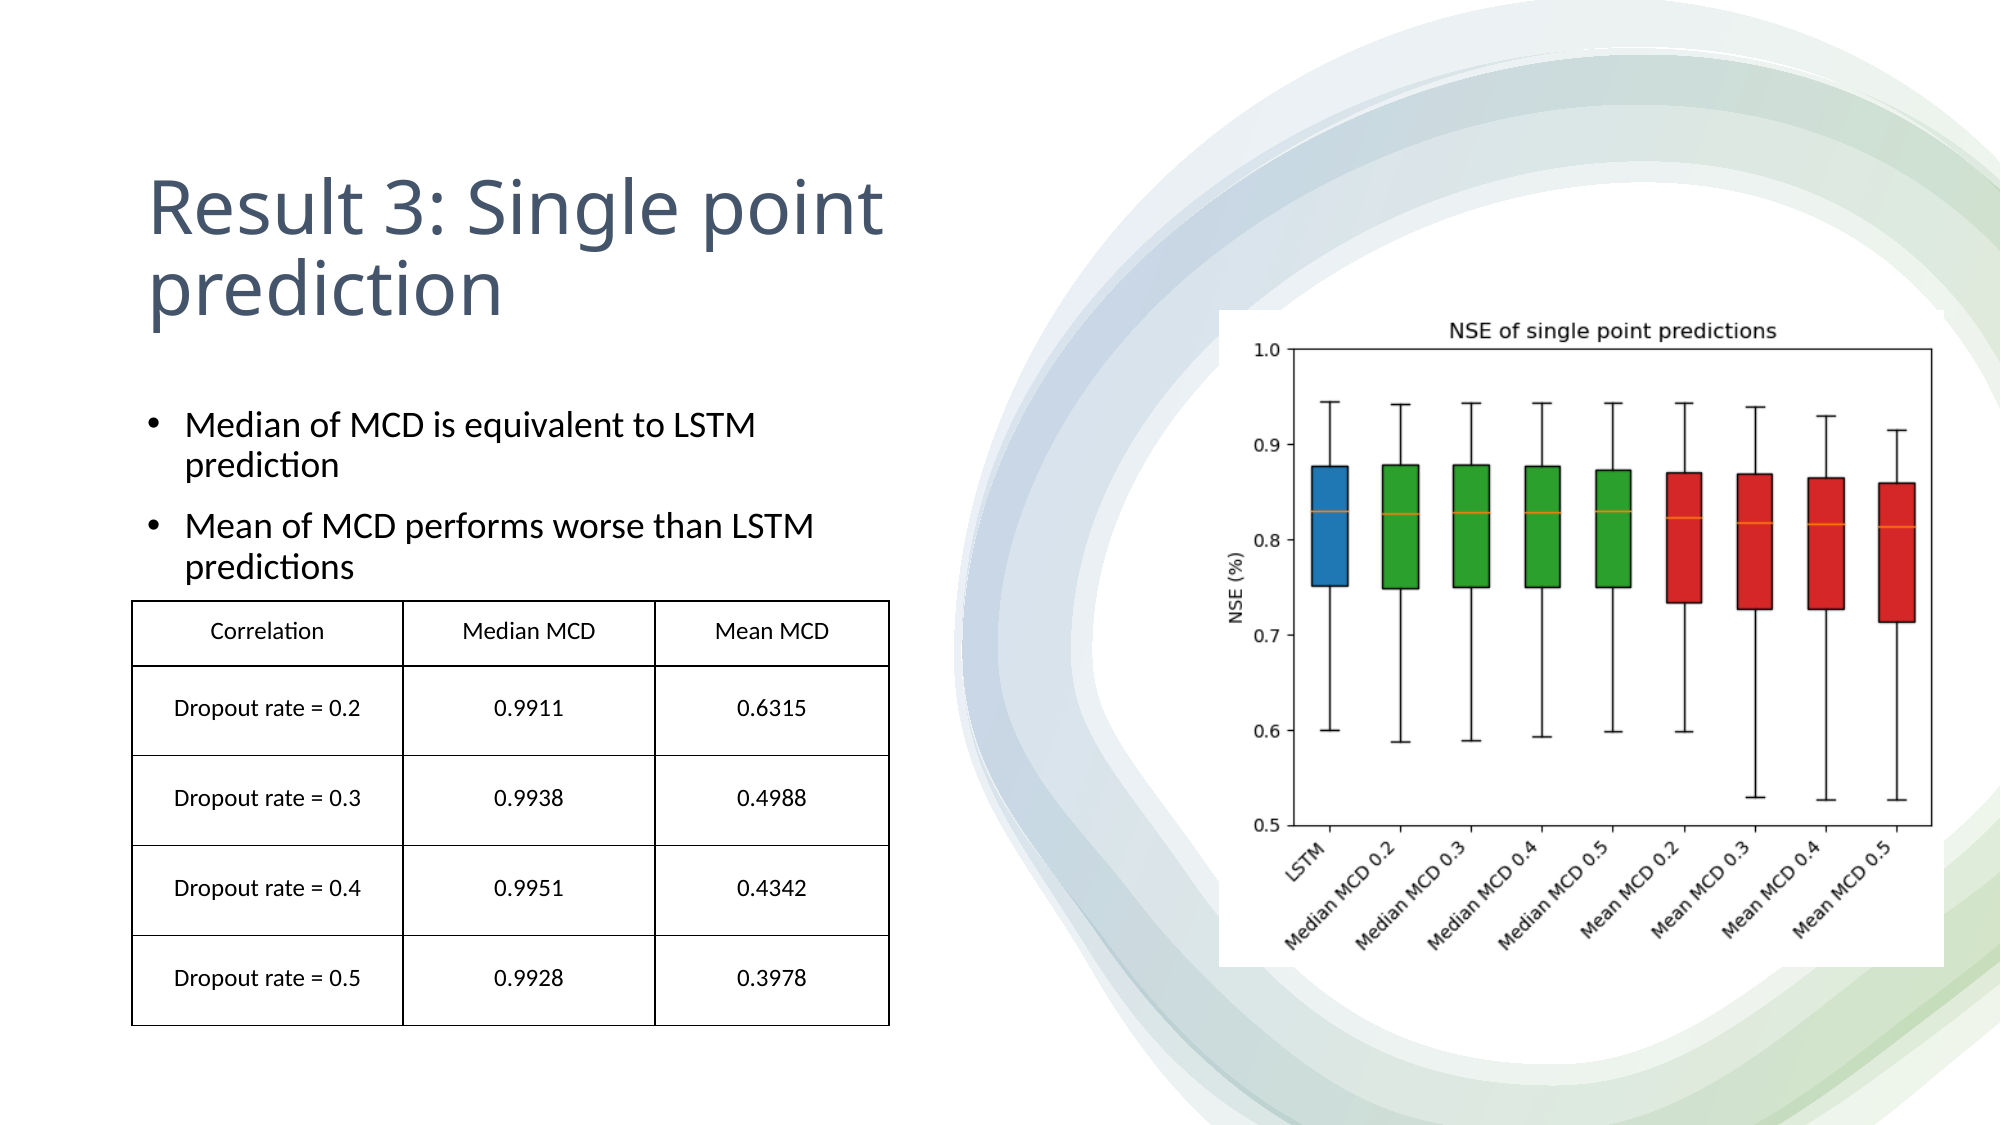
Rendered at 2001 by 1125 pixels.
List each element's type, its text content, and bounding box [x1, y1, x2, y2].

table_header Median MCD [404, 602, 654, 665]
table_header Correlation [133, 602, 402, 665]
table_cell 0.4342 [656, 846, 888, 935]
title Result 3: Single point prediction [131, 131, 914, 371]
table_cell 0.6315 [656, 667, 888, 755]
table_cell 0.3978 [656, 936, 888, 1025]
table_header Mean MCD [656, 602, 888, 665]
table_cell 0.4988 [656, 756, 888, 845]
table_cell Dropout rate = 0.3 [133, 756, 402, 845]
table_cell 0.9911 [404, 667, 654, 755]
list Median of MCD is equivalent to LSTM prediction Mean of MCD performs worse than LSTM predictions [131, 397, 914, 602]
table_cell Dropout rate = 0.4 [133, 846, 402, 935]
picture [1219, 310, 1944, 967]
table_cell Dropout rate = 0.2 [133, 667, 402, 755]
table_cell 0.9928 [404, 936, 654, 1025]
table_cell 0.9951 [404, 846, 654, 935]
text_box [954, 0, 2000, 1125]
table_cell 0.9938 [404, 756, 654, 845]
table_cell Dropout rate = 0.5 [133, 936, 402, 1025]
text_box [0, 0, 954, 1125]
